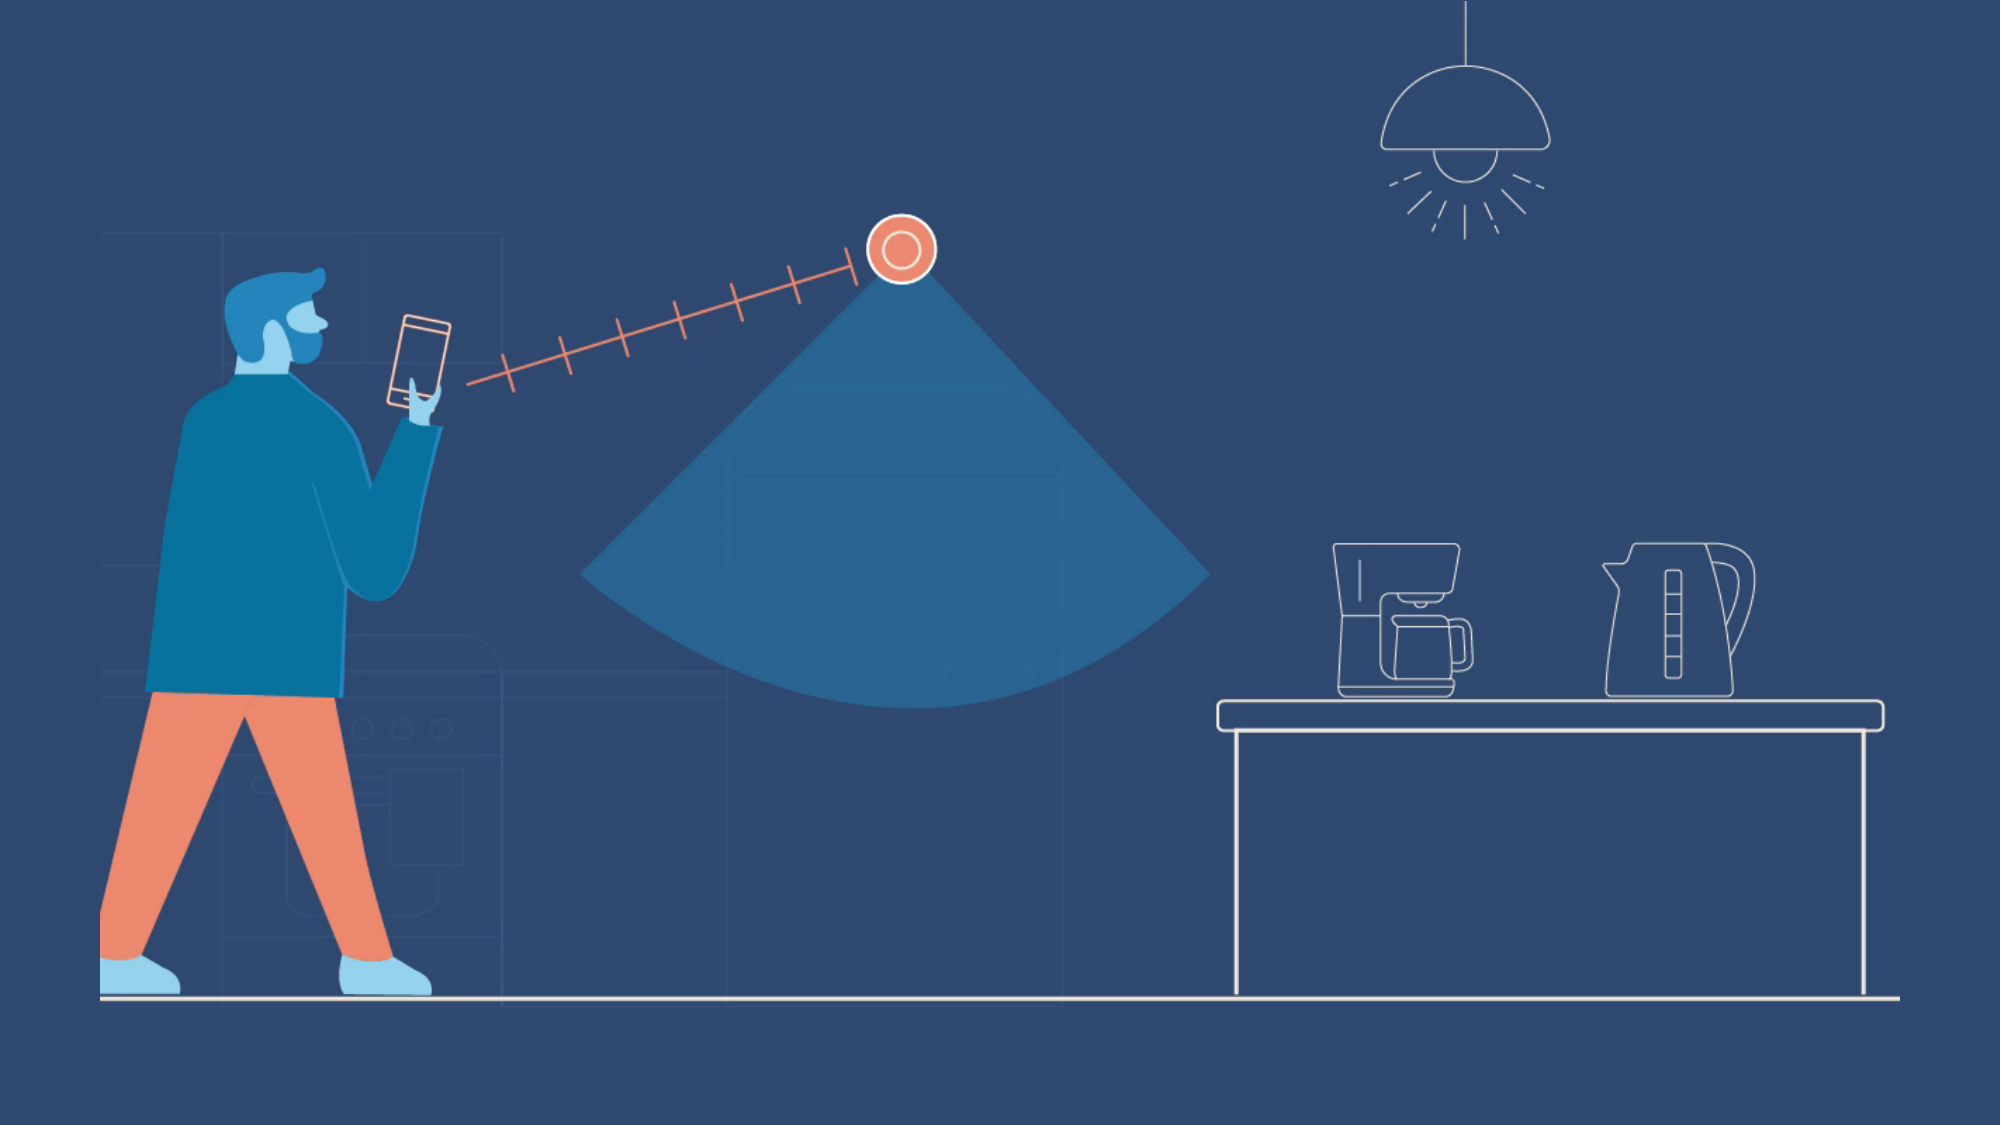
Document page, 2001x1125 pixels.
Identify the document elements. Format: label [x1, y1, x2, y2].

text_box [99, 0, 1900, 1125]
